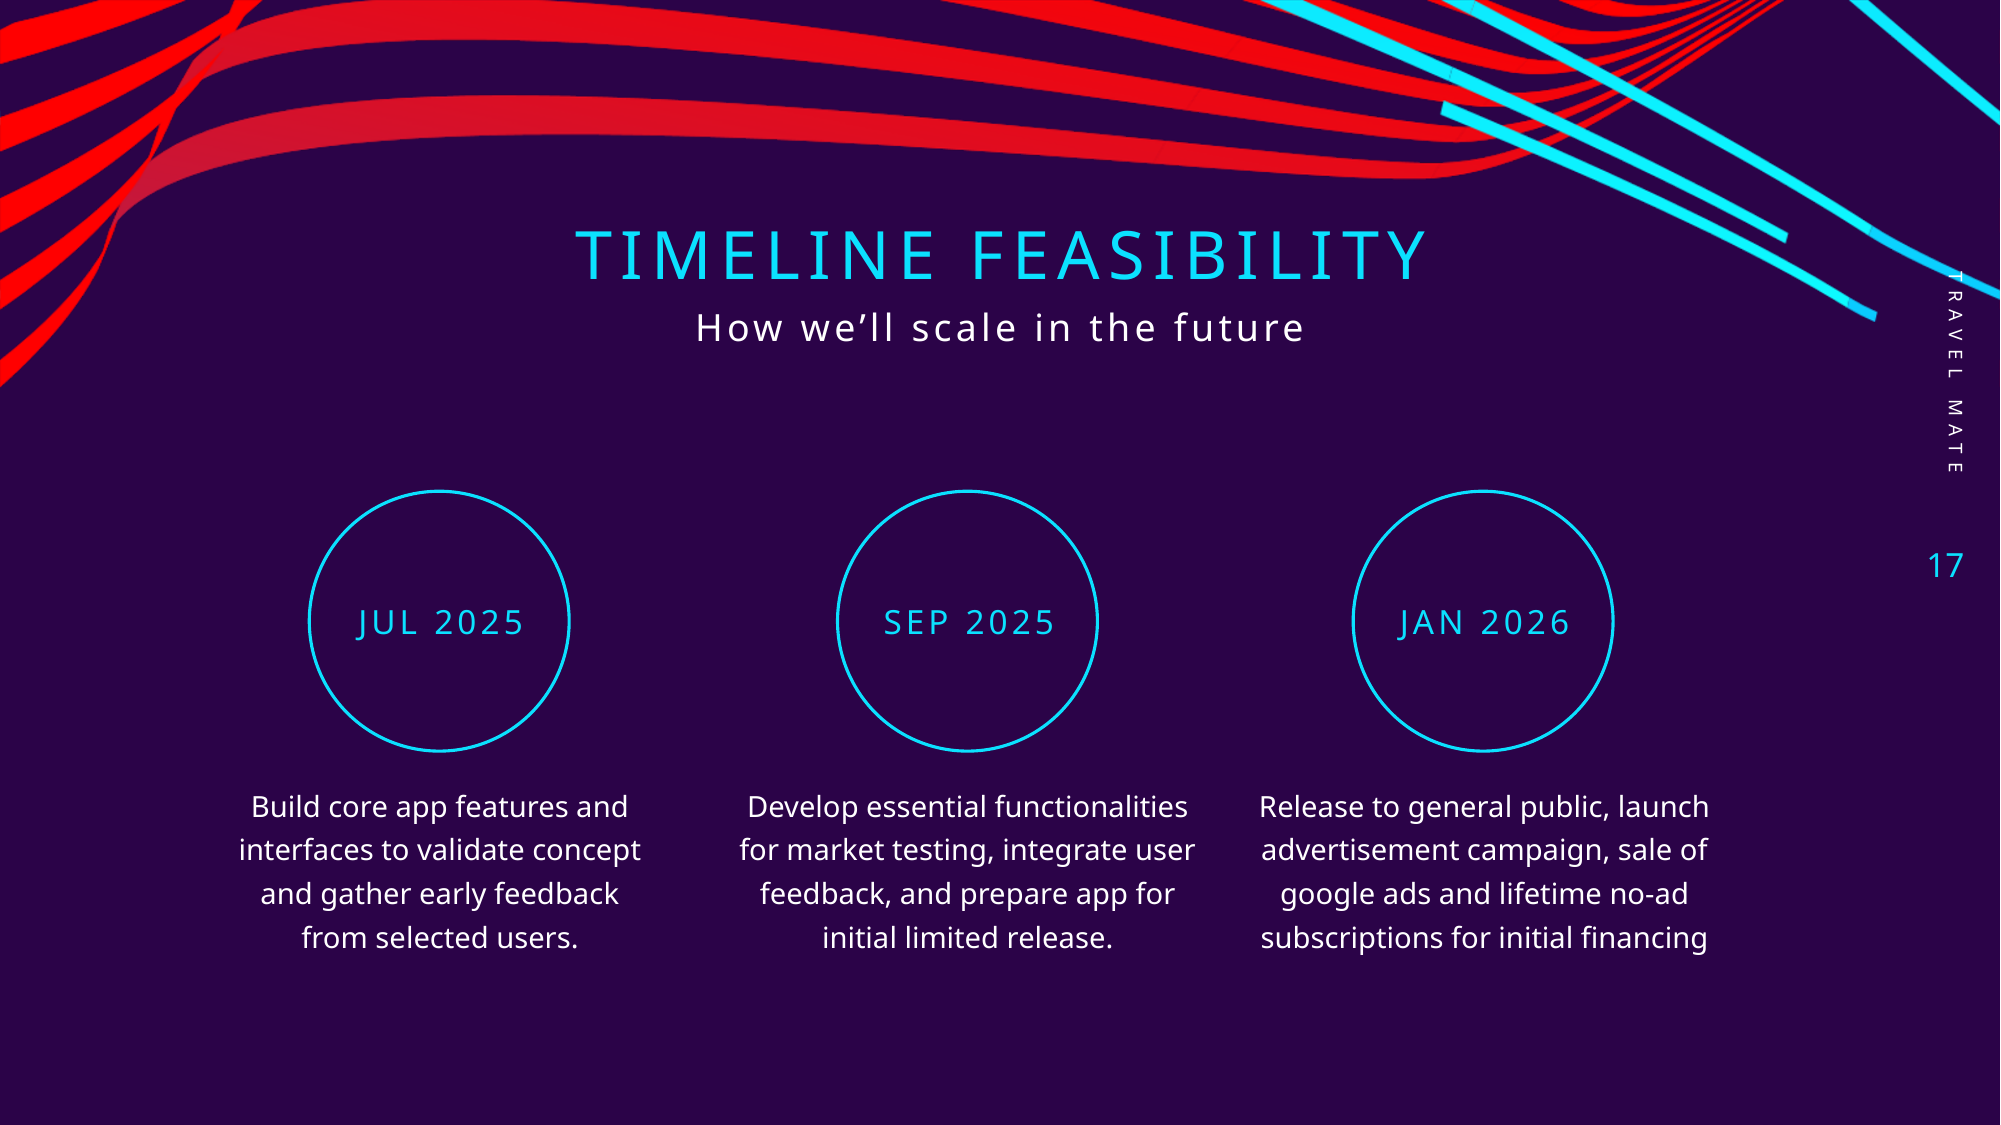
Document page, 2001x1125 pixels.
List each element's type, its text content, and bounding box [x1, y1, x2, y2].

list How we’ll scale in the future [577, 301, 1423, 420]
text_box [869, 708, 1066, 753]
text_box [1385, 708, 1582, 753]
title Timeline Feasibility [540, 190, 1461, 302]
list JUL 2025 [300, 535, 581, 708]
list Release to general public, launch advertisement campaign, sale of google ads and lifetime no-ad subscriptions for initial financing [1234, 771, 1735, 961]
list Develop essential functionalities for market testing, integrate user feedback, and prepare app for initial limited release. [717, 771, 1218, 961]
text_box [341, 708, 538, 753]
slide_number 17 [1889, 519, 1980, 615]
list Build core app features and interfaces to validate concept and gather early feedback from selected users. [217, 771, 663, 961]
text_box [868, 490, 1067, 535]
text_box [340, 490, 538, 535]
footer Travel Mate [1926, 33, 1987, 489]
picture [0, 0, 2000, 1125]
list Sep 2025 [828, 535, 1109, 708]
list Jan 2026 [1344, 535, 1625, 708]
text_box [1384, 490, 1582, 535]
